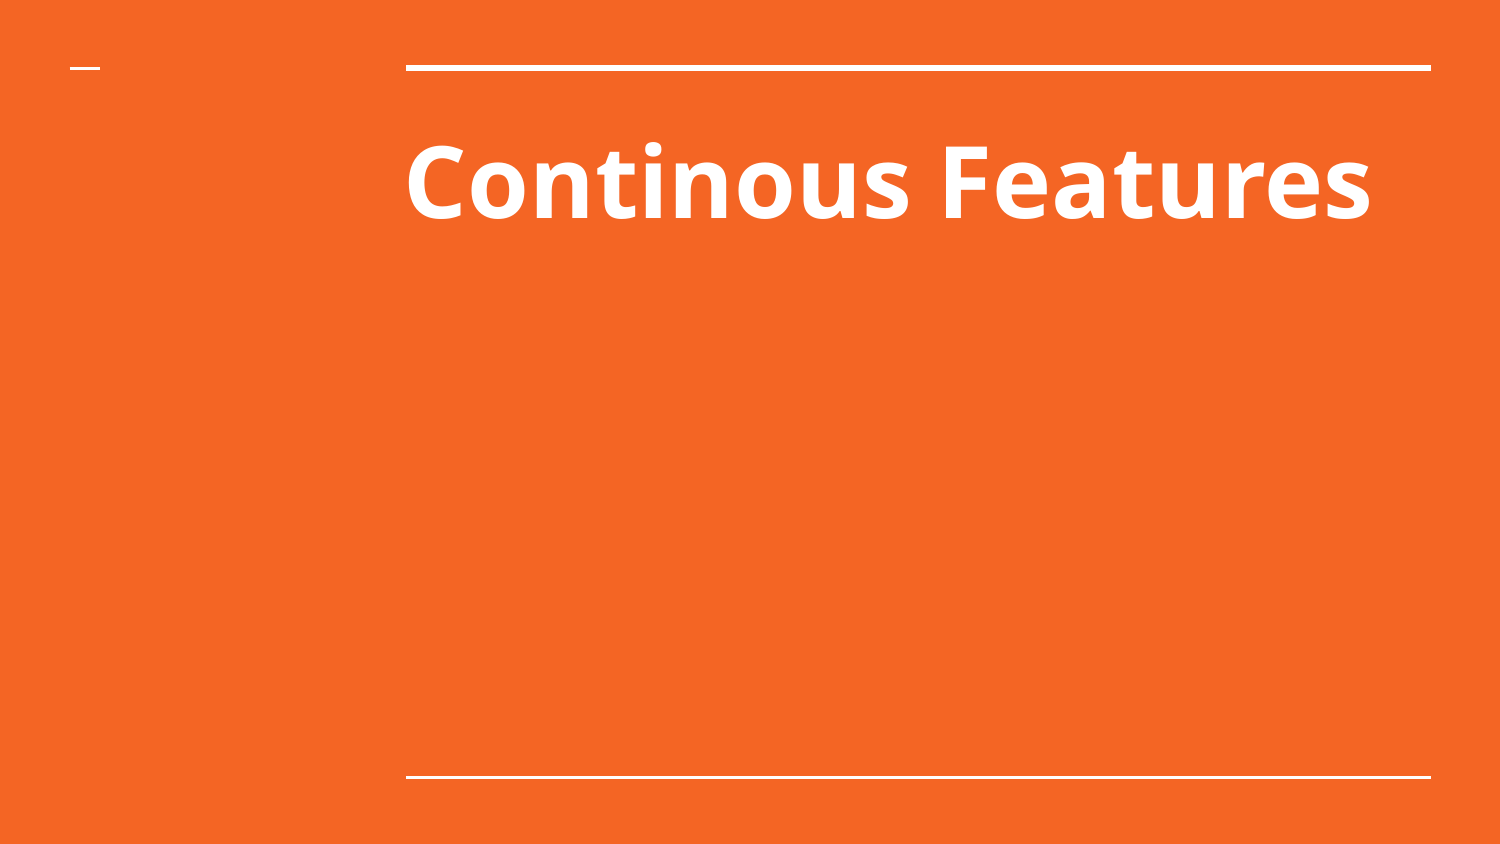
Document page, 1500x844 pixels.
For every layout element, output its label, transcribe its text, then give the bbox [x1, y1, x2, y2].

title Continous Features [389, 103, 1428, 577]
